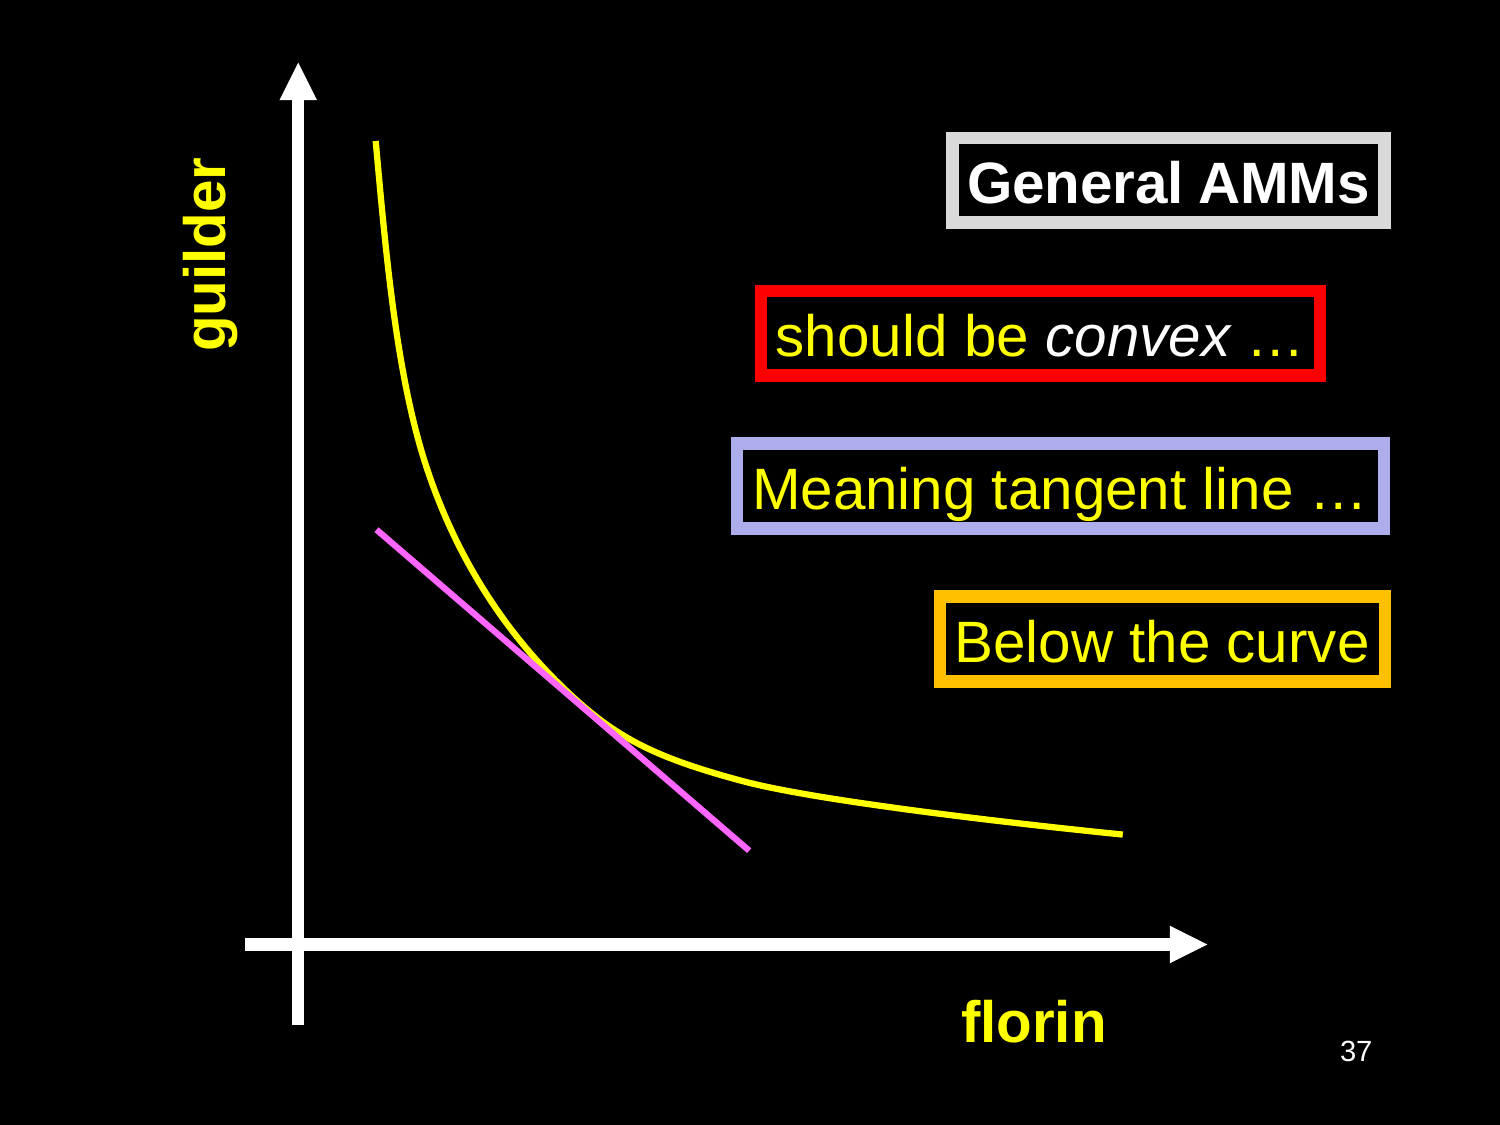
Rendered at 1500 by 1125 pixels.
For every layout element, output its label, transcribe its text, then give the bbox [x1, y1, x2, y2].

text_box Meaning tangent line … [737, 443, 1384, 529]
text_box guilder [159, 142, 244, 367]
text_box General AMMs [952, 138, 1385, 223]
text_box Below the curve [939, 596, 1386, 682]
text_box florin [946, 976, 1122, 1062]
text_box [376, 529, 750, 851]
slide_number 37 [1074, 1024, 1388, 1101]
text_box [754, 539, 1123, 835]
text_box [375, 141, 735, 528]
